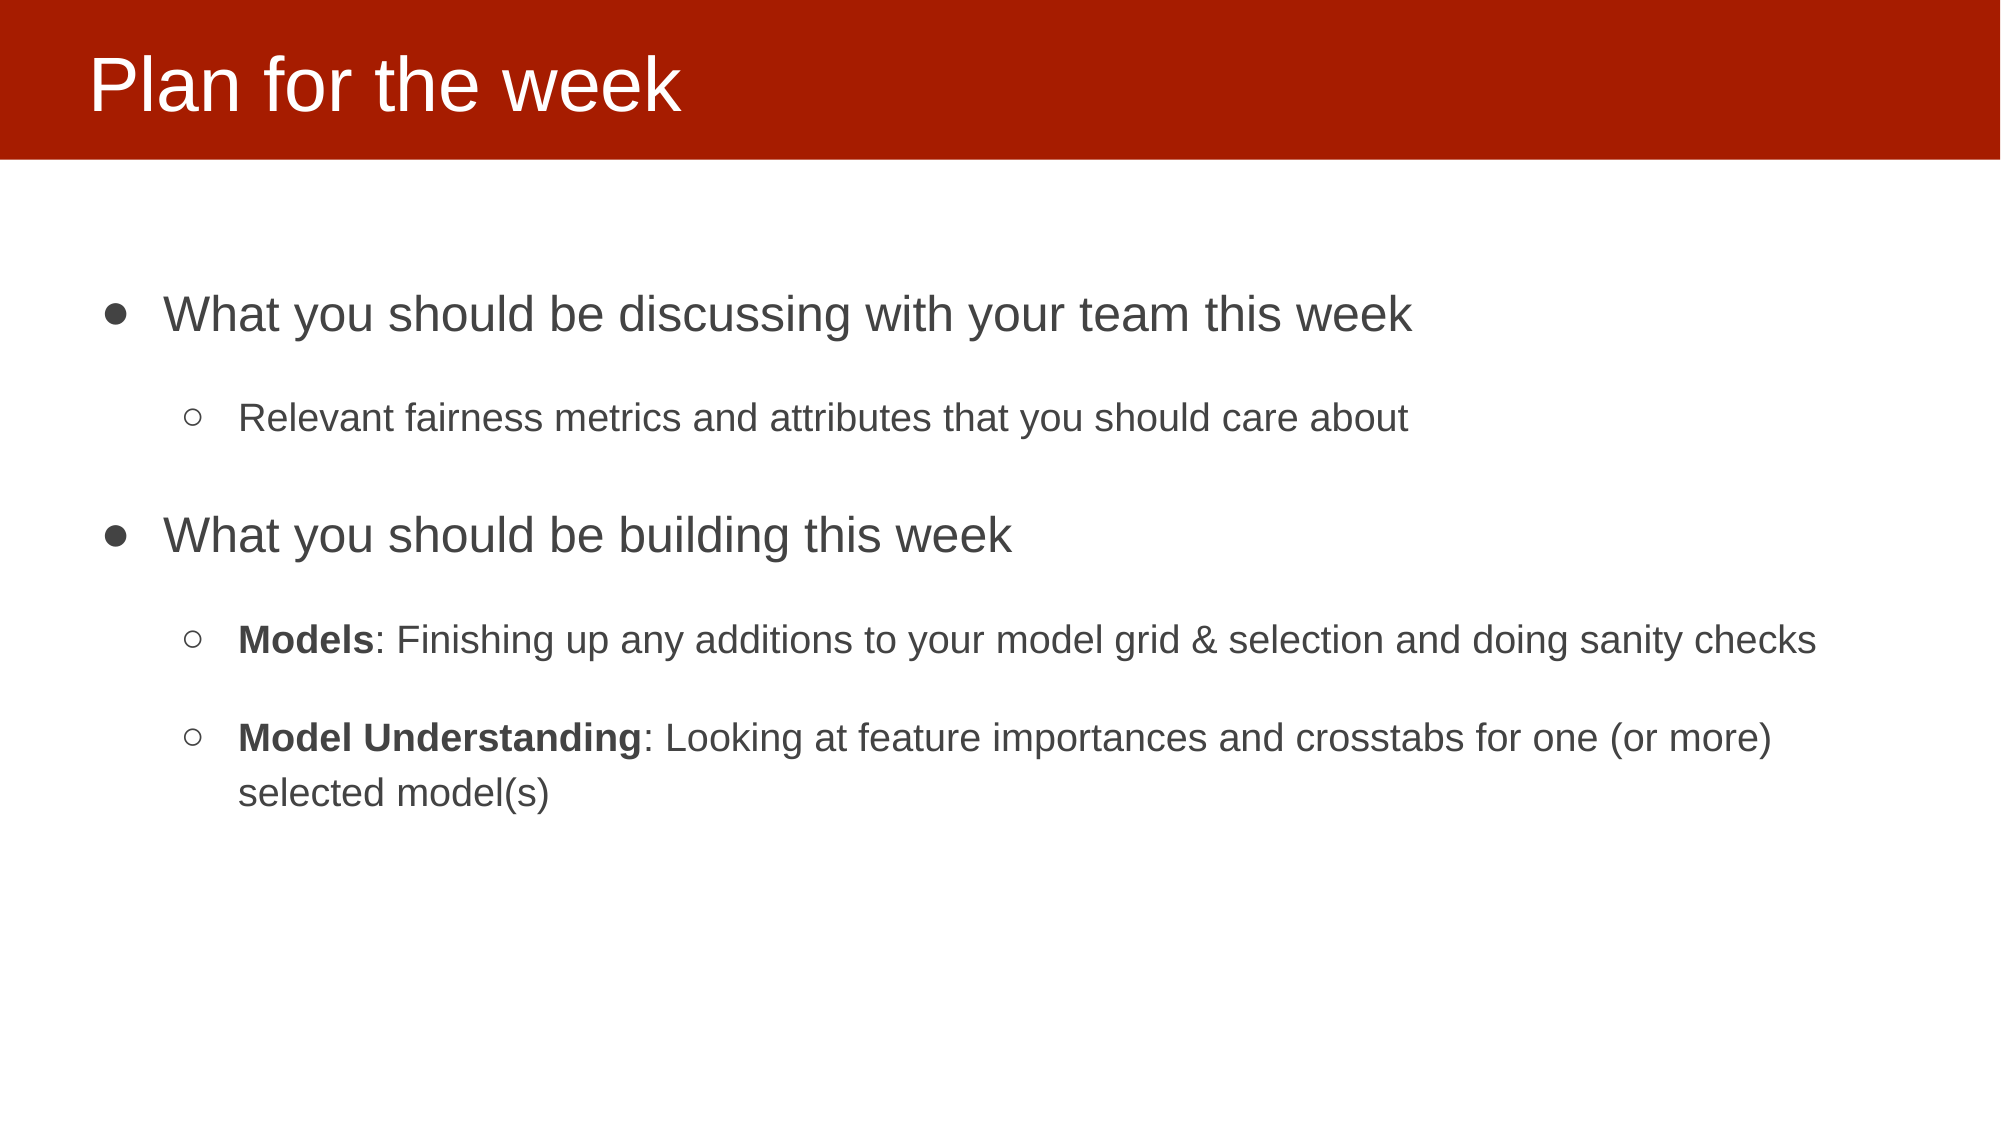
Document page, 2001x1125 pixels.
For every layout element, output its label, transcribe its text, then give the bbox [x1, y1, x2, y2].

list What you should be discussing with your team this week Relevant fairness metrics and attributes that you should care about What you should be building this week Models: Finishing up any additions to your model grid & selection and doing sanity checks Model Understanding: Looking at feature importances and crosstabs for one (or more) selected model(s) [68, 252, 1932, 1000]
title Plan for the week [68, 14, 1932, 140]
